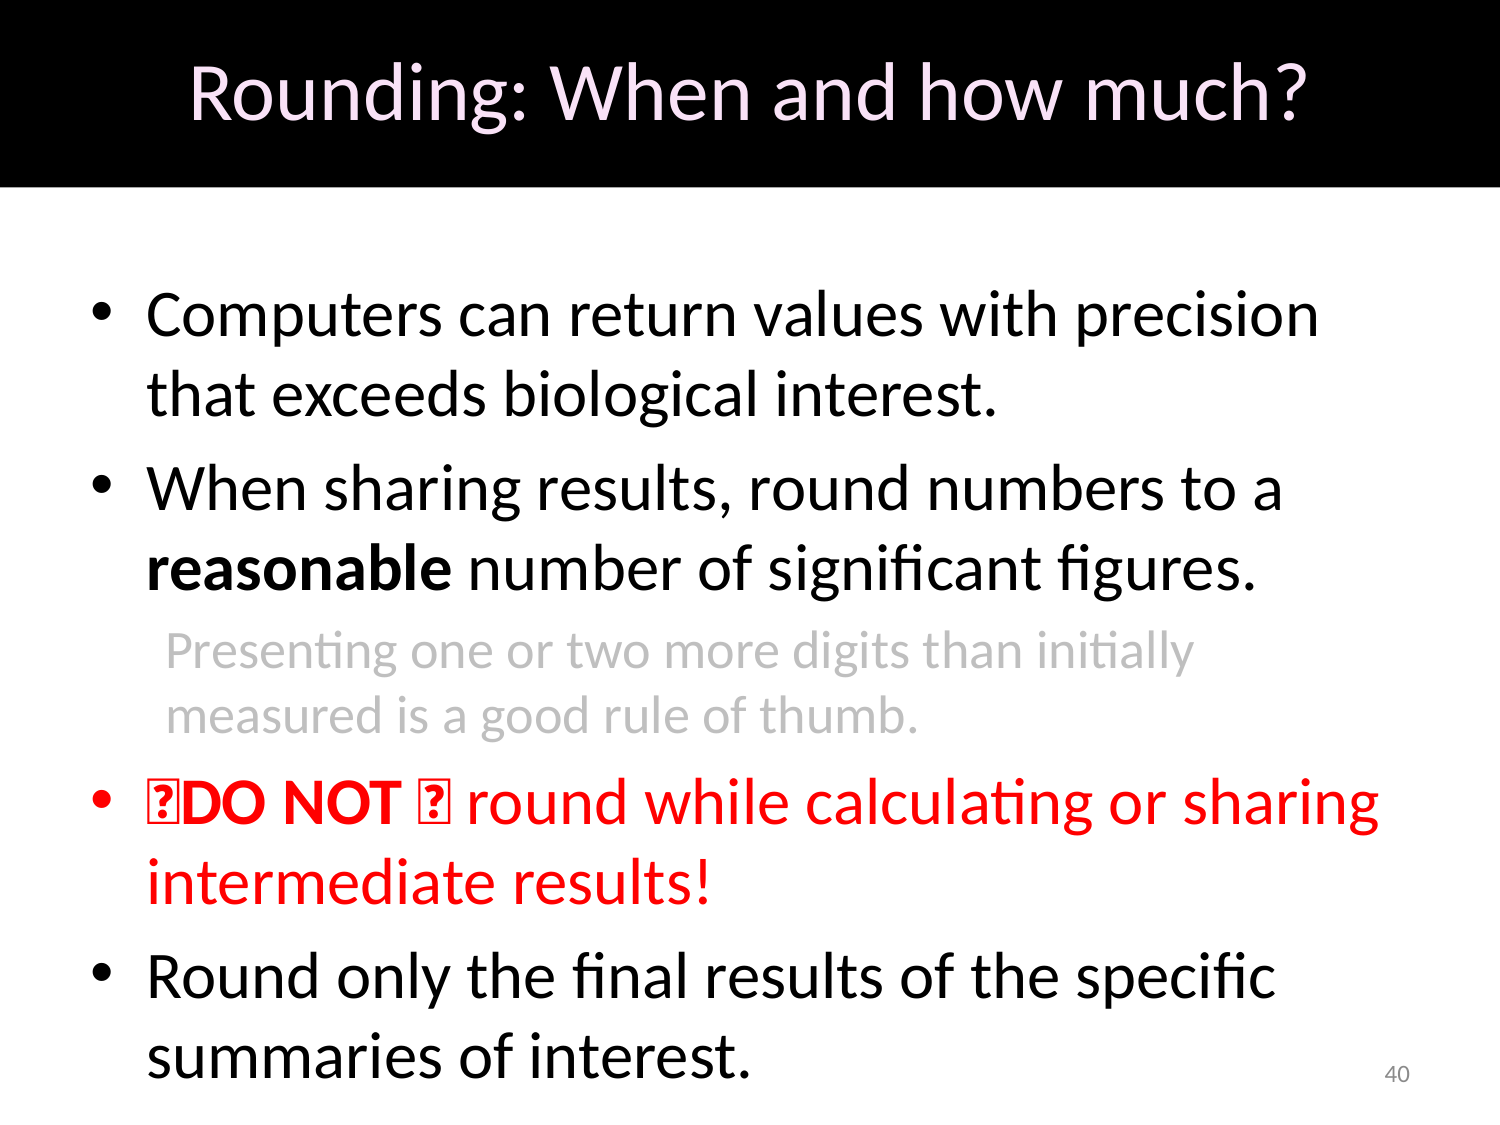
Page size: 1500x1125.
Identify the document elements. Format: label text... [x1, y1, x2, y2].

list Computers can return values with precision that exceeds biological interest. When sharing results, round numbers to a reasonable number of significant figures. Presenting one or two more digits than initially measured is a good rule of thumb. 🚨DO NOT 🚨 round while calculating or sharing intermediate results! Round only the final results of the specific summaries of interest. [75, 262, 1425, 1103]
slide_number 40 [1074, 1042, 1425, 1103]
title Rounding: When and how much? [0, 0, 1500, 188]
